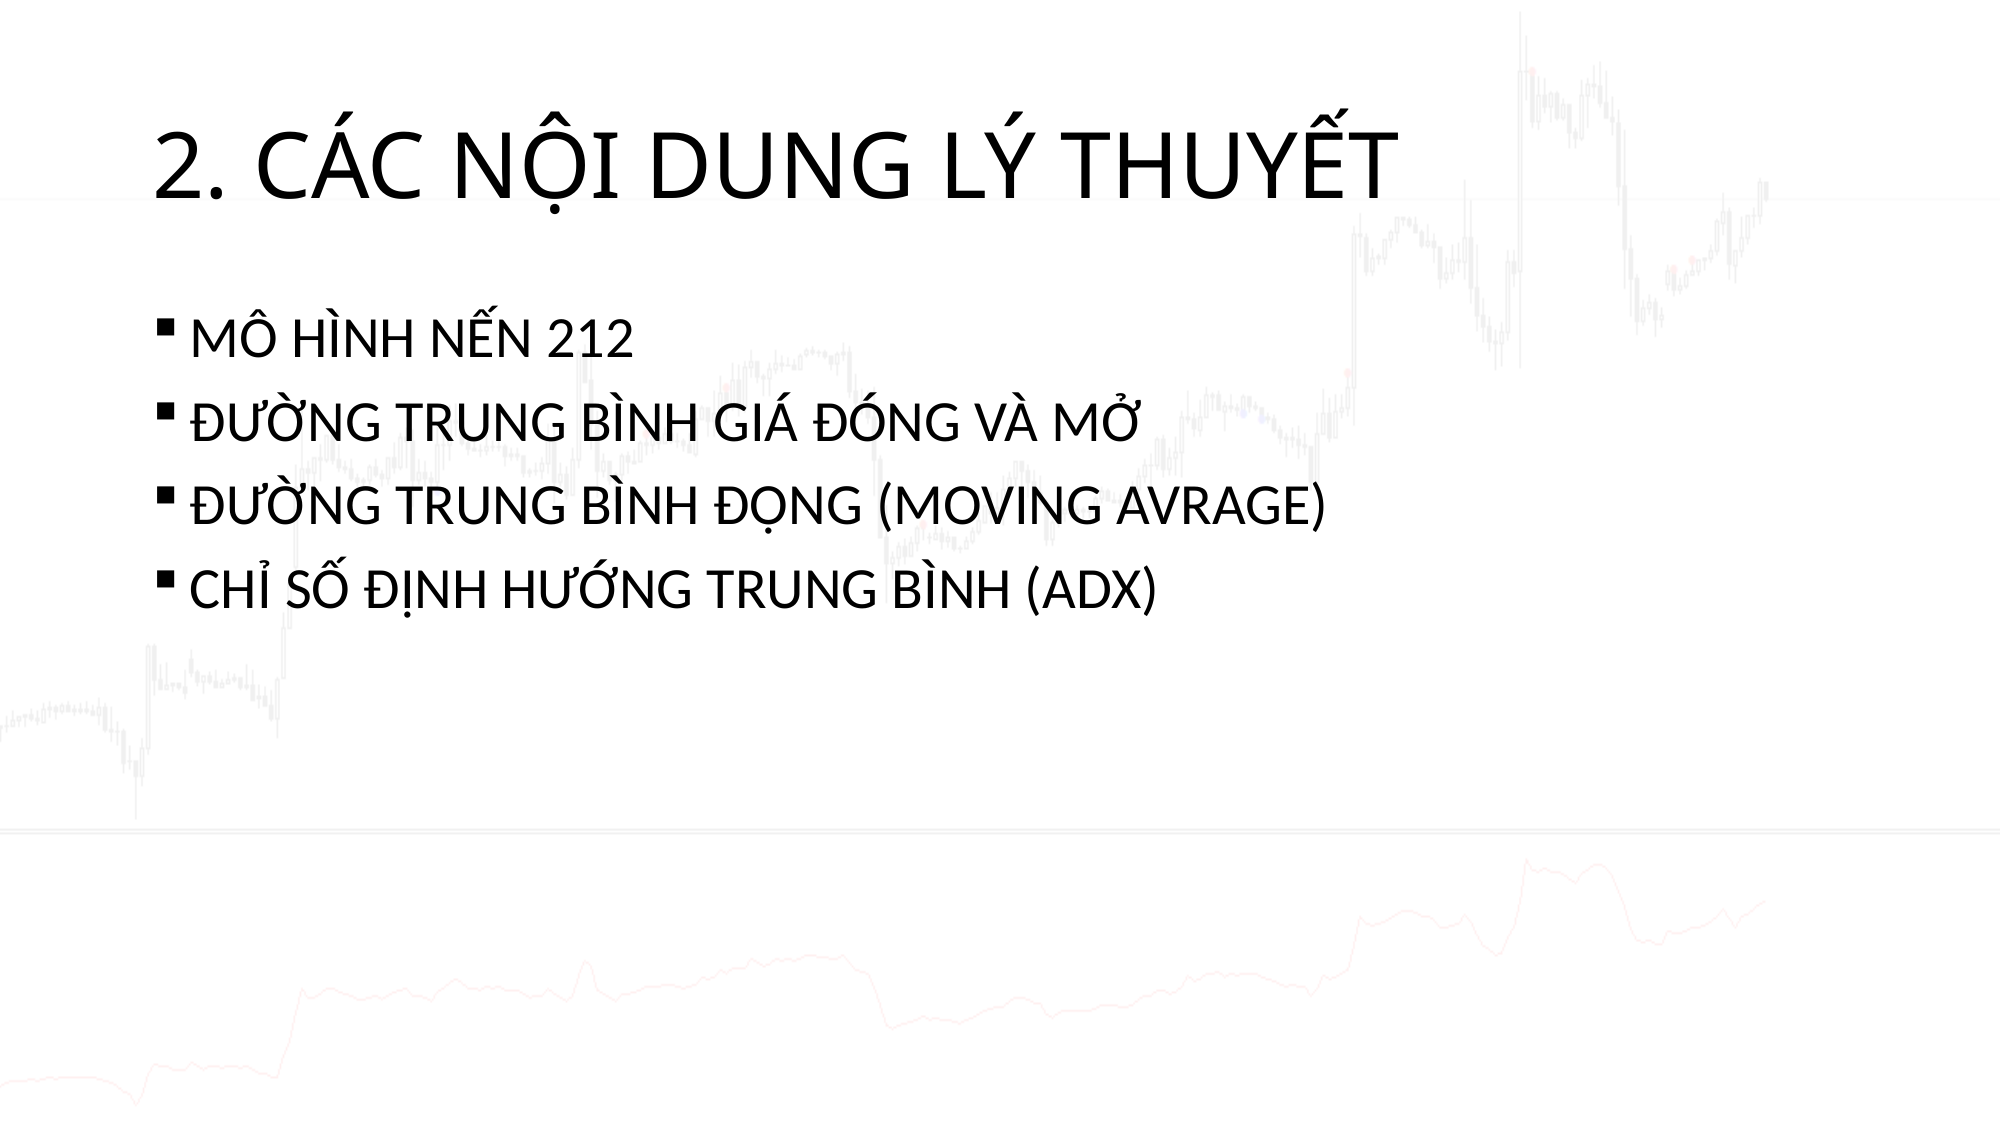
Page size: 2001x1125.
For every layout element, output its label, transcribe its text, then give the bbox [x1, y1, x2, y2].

list MÔ HÌNH NẾN 212 ĐƯỜNG TRUNG BÌNH GIÁ ĐÓNG VÀ MỞ ĐƯỜNG TRUNG BÌNH ĐỘNG (MOVING AVRAGE) CHỈ SỐ ĐỊNH HƯỚNG TRUNG BÌNH (ADX) [137, 299, 1863, 1014]
title 2. CÁC NỘI DUNG LÝ THUYẾT [137, 59, 1863, 278]
